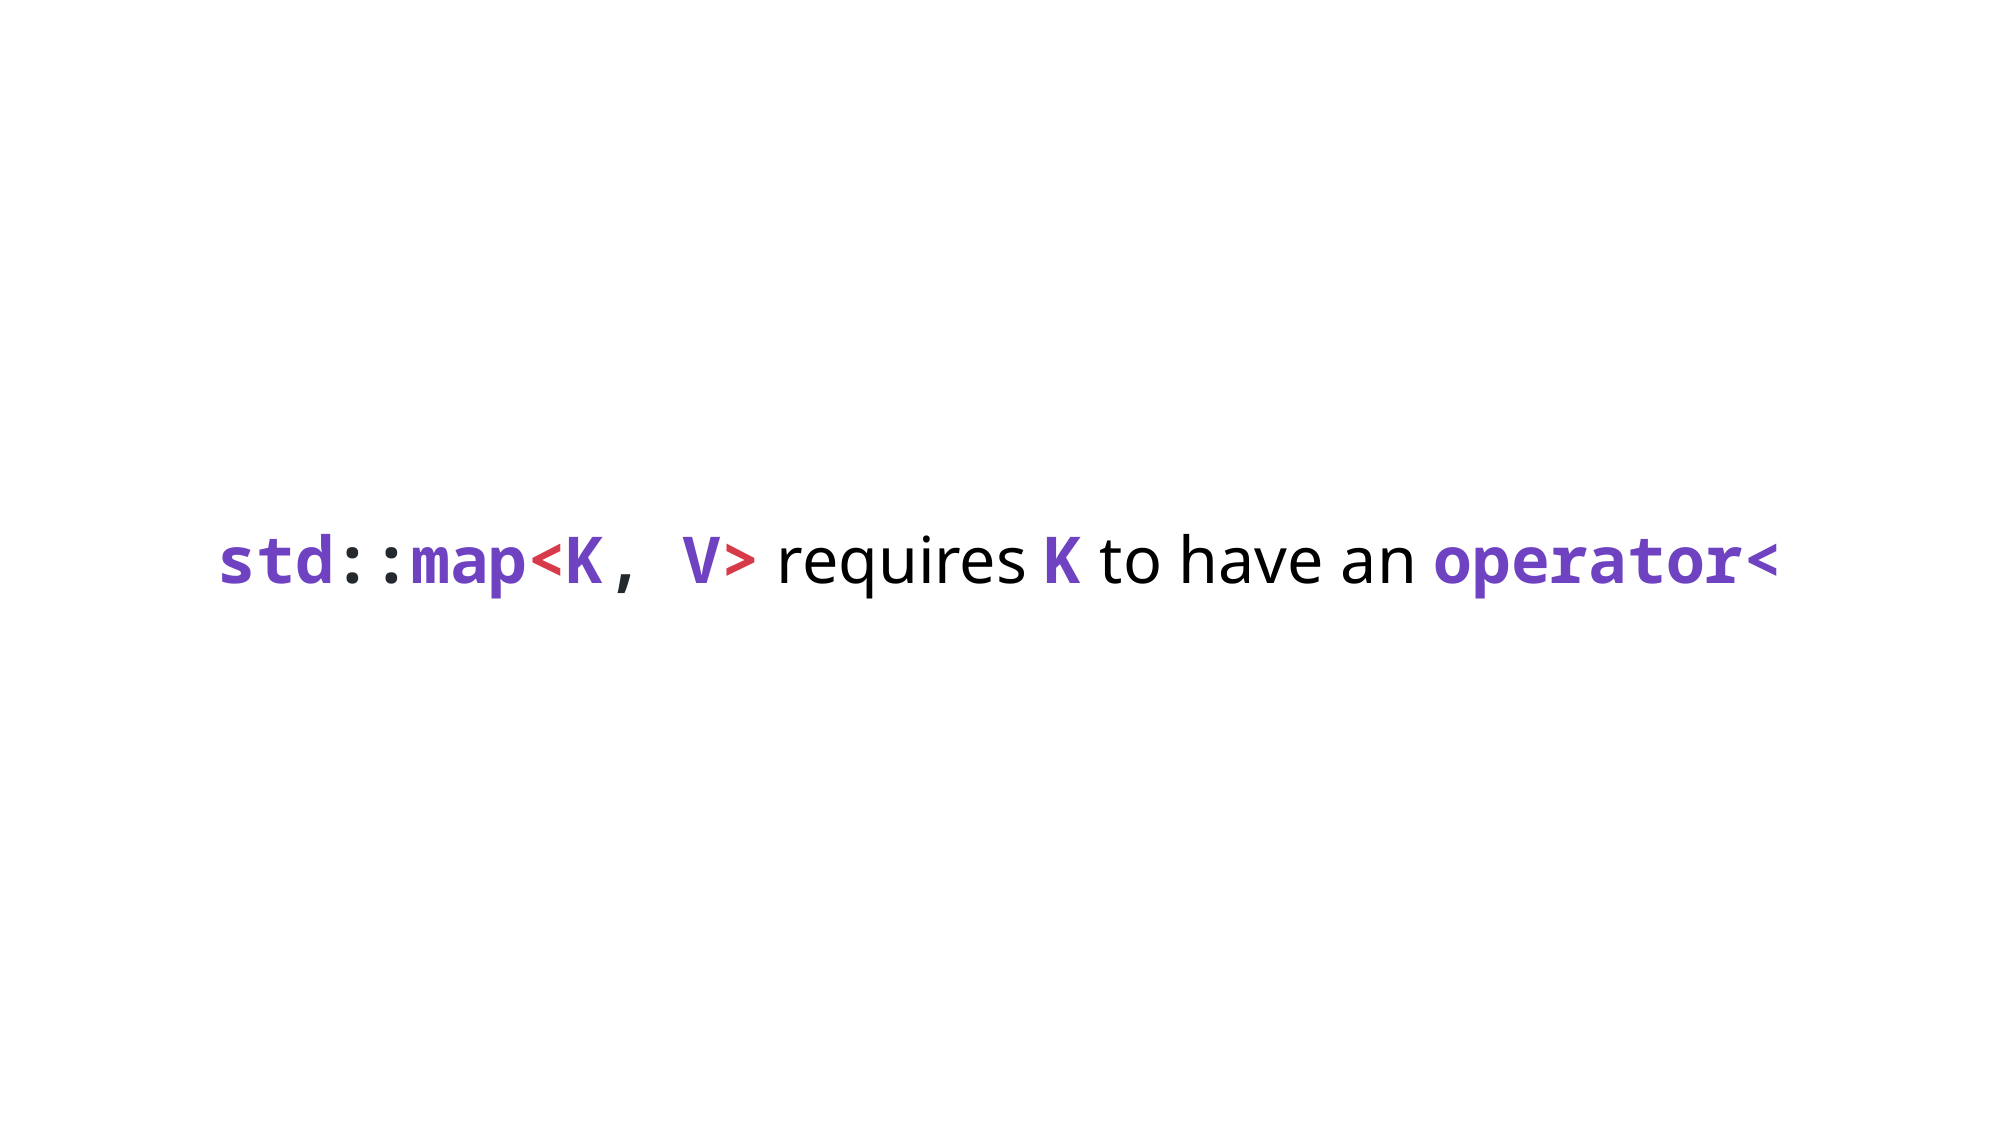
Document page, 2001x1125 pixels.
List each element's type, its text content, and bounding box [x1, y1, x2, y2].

title std::map<K, V> requires K to have an operator< [64, 499, 1936, 626]
